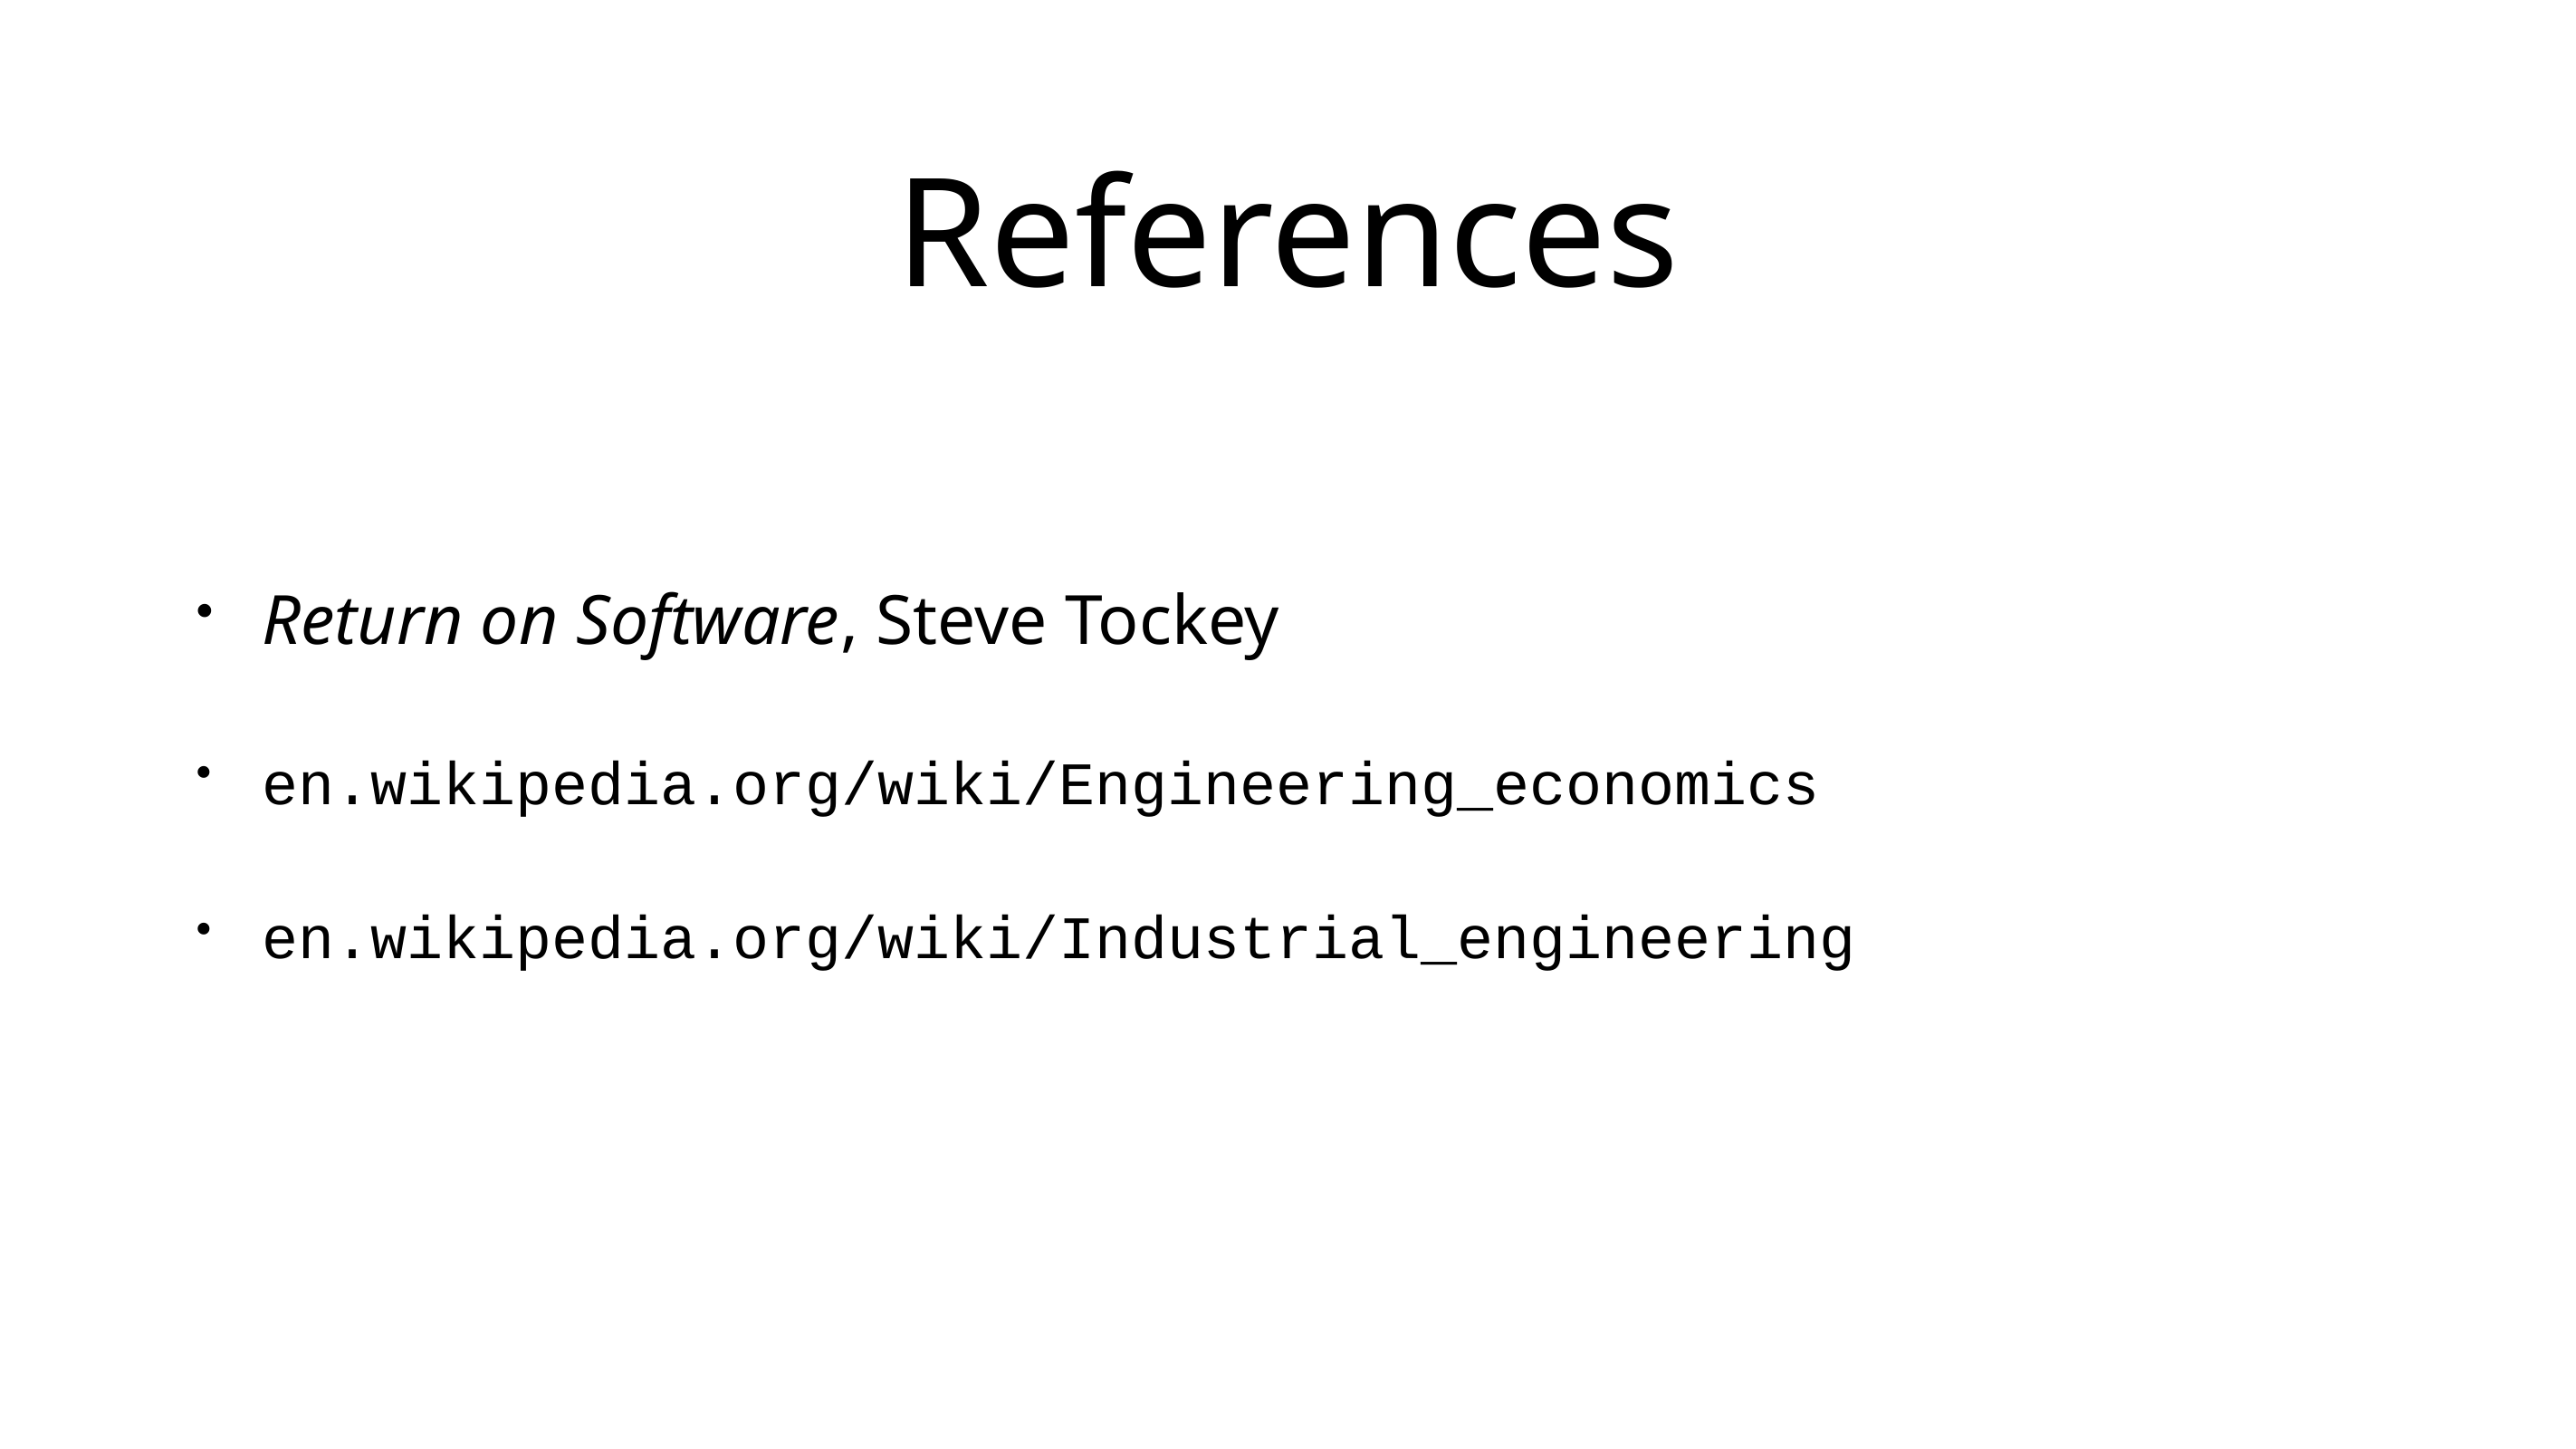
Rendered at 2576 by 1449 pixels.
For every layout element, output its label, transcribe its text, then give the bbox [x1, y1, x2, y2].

title References [187, 65, 2388, 386]
list Return on Software, Steve Tockey en.wikipedia.org/wiki/Engineering_economics en.wikipedia.org/wiki/Industrial_engineering [187, 386, 2388, 1321]
